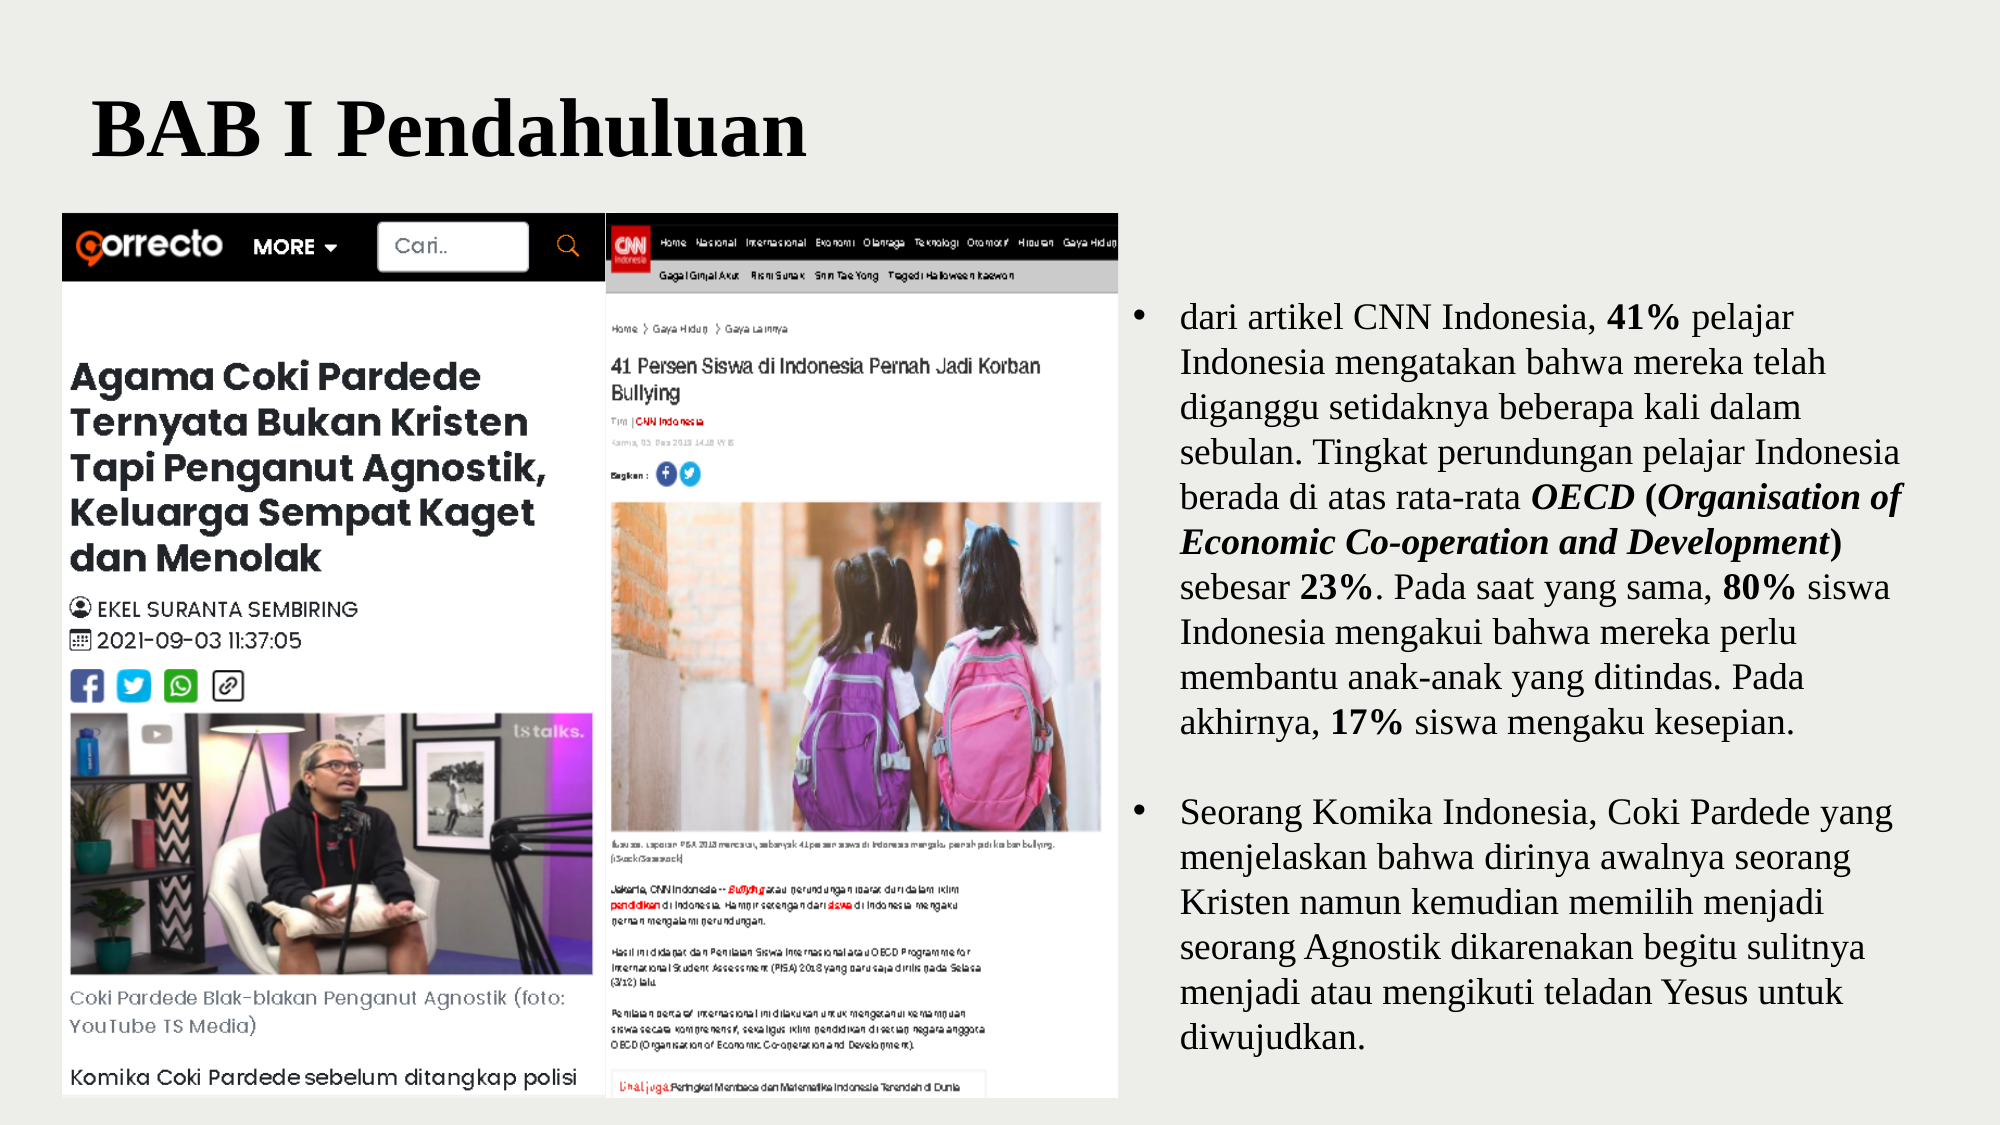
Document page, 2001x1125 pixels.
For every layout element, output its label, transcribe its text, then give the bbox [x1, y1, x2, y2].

picture [62, 212, 1119, 1098]
text_box dari artikel CNN Indonesia, 41% pelajar Indonesia mengatakan bahwa mereka telah diganggu setidaknya beberapa kali dalam sebulan. Tingkat perundungan pelajar Indonesia berada di atas rata-rata OECD (Organisation of Economic Co-operation and Development) sebesar 23%. Pada saat yang sama, 80% siswa Indonesia mengakui bahwa mereka perlu membantu anak-anak yang ditindas. Pada akhirnya, 17% siswa mengaku kesepian. Seorang Komika Indonesia, Coki Pardede yang menjelaskan bahwa dirinya awalnya seorang Kristen namun kemudian memilih menjadi seorang Agnostik dikarenakan begitu sulitnya menjadi atau mengikuti teladan Yesus untuk diwujudkan. [1119, 284, 1938, 1065]
text_box BAB I Pendahuluan [76, 65, 1777, 181]
